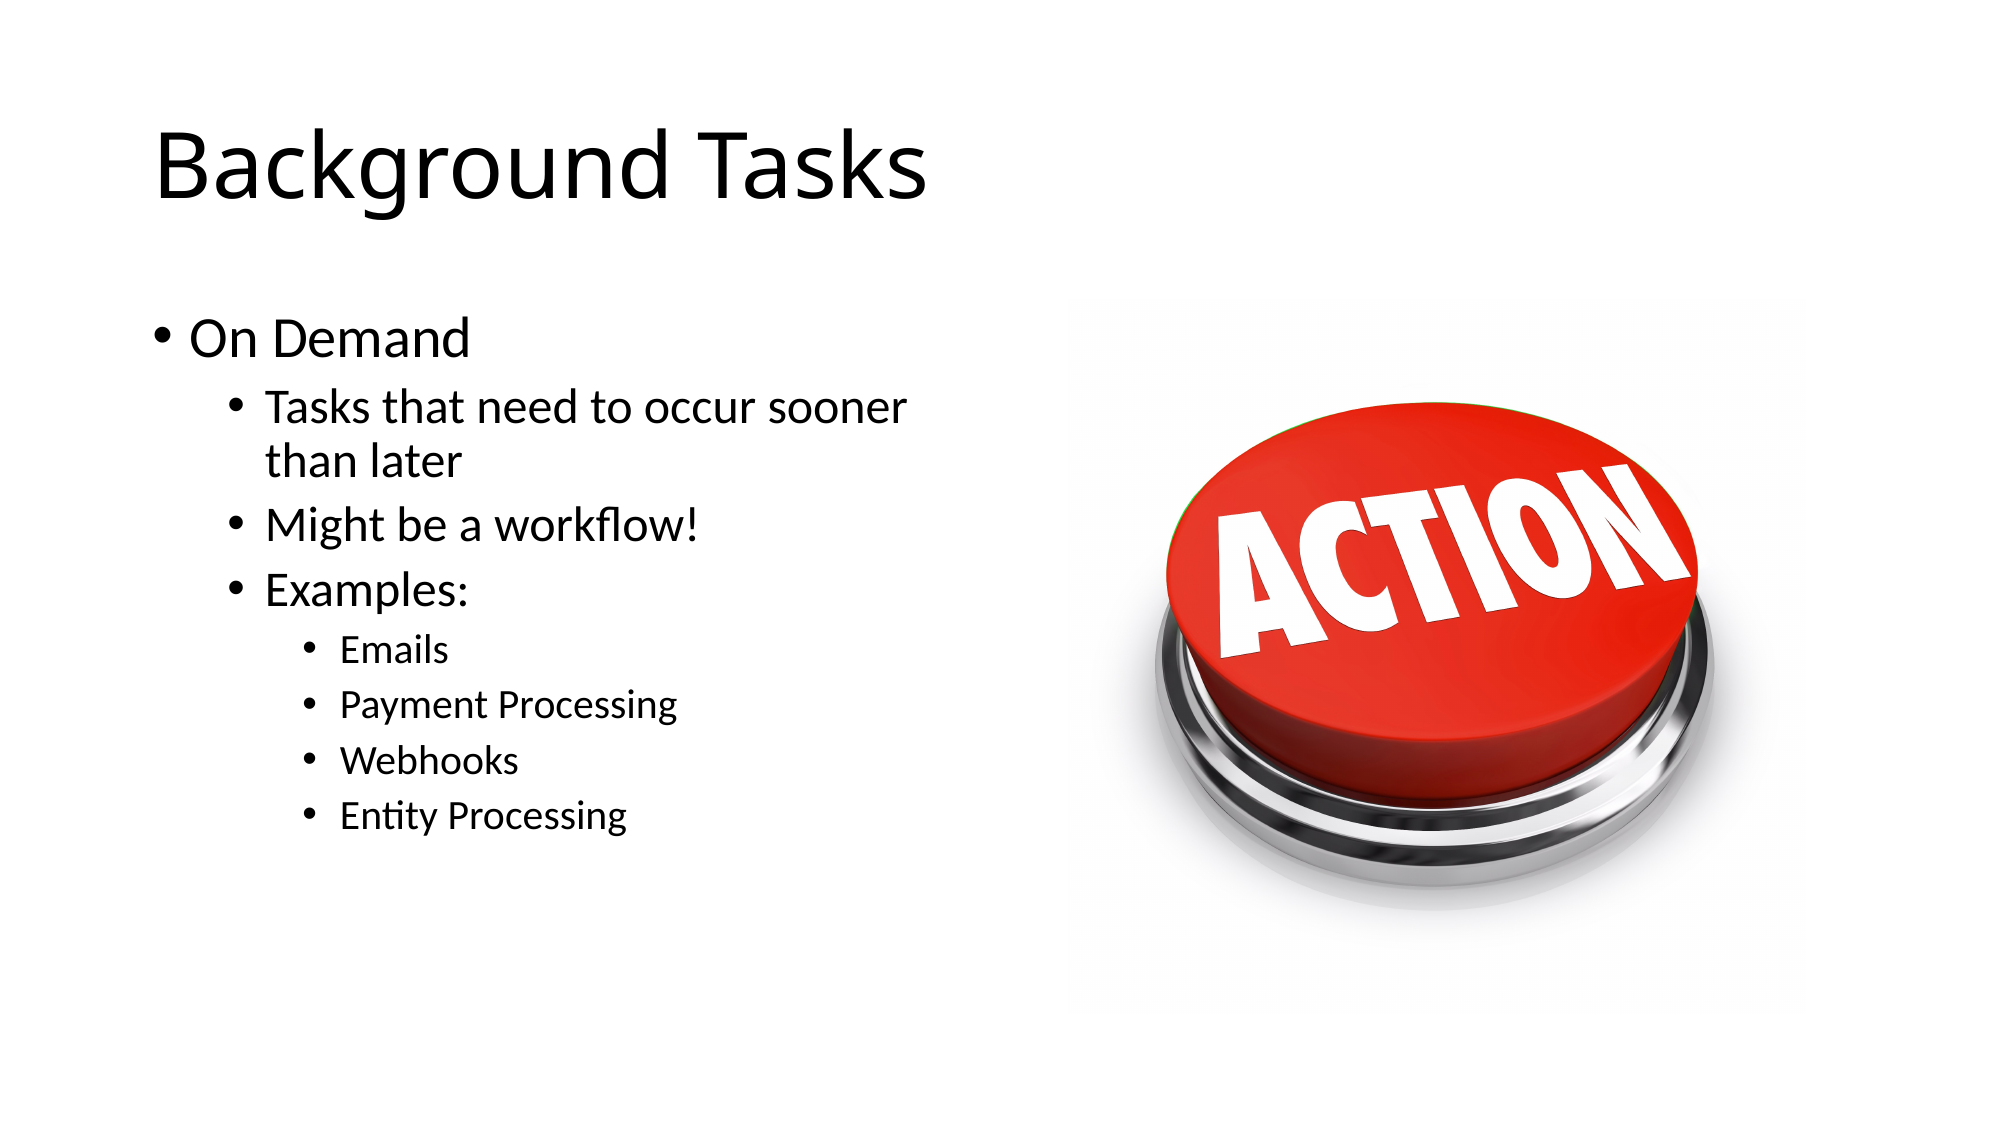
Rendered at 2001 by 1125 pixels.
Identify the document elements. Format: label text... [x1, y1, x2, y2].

title Background Tasks [137, 59, 1863, 278]
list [1068, 299, 1806, 1014]
list On Demand Tasks that need to occur sooner than later Might be a workflow! Examples: Emails Payment Processing Webhooks Entity Processing [137, 299, 988, 1014]
